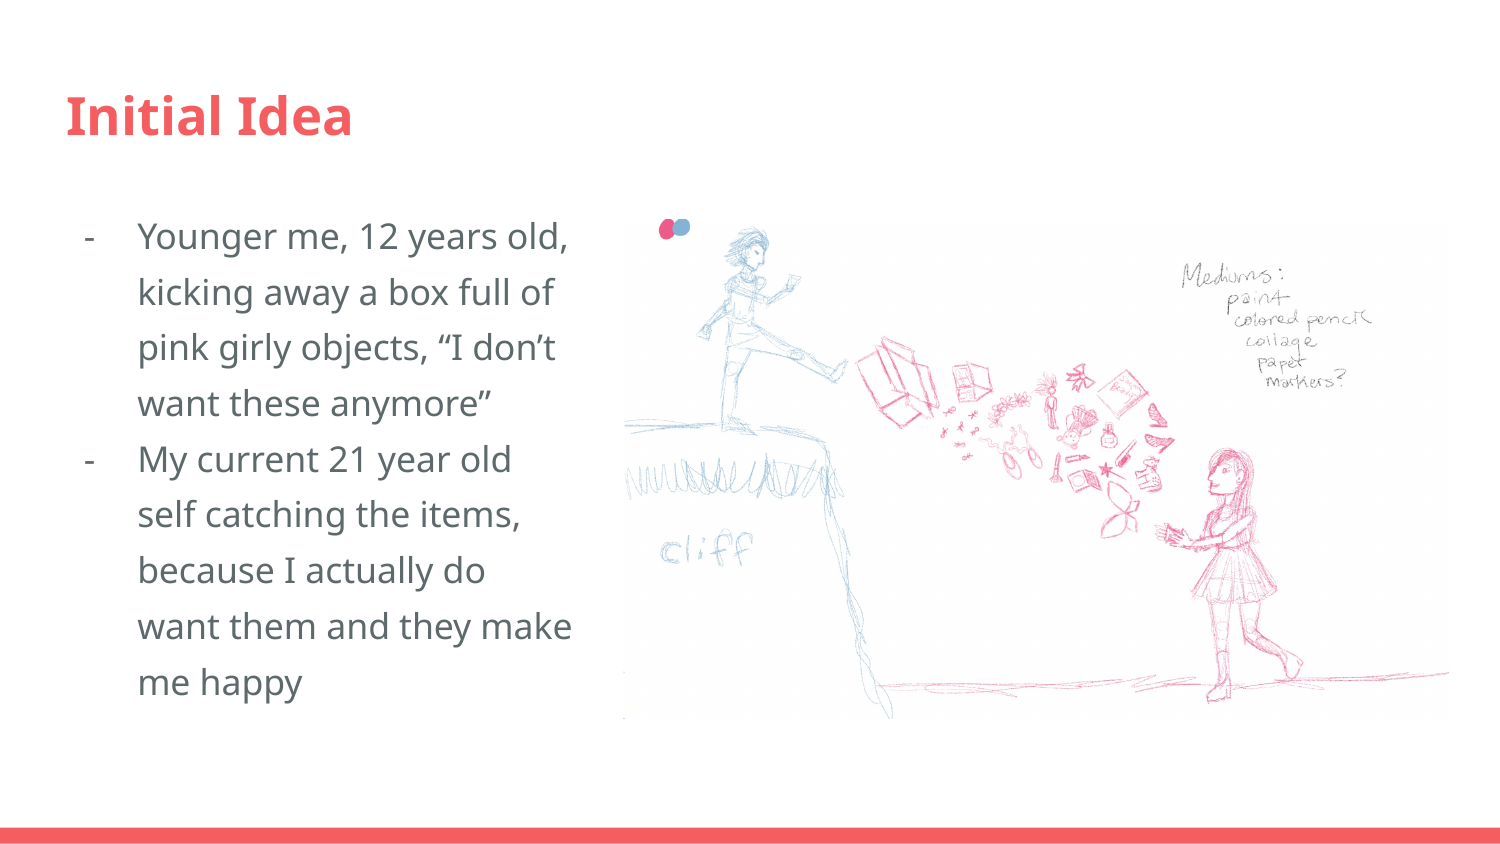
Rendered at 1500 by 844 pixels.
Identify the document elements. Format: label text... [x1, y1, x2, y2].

title Initial Idea [51, 64, 1449, 167]
picture [622, 219, 1450, 719]
list Younger me, 12 years old, kicking away a box full of pink girly objects, “I don’t want these anymore” My current 21 year old self catching the items, because I actually do want them and they make me happy [51, 189, 590, 750]
